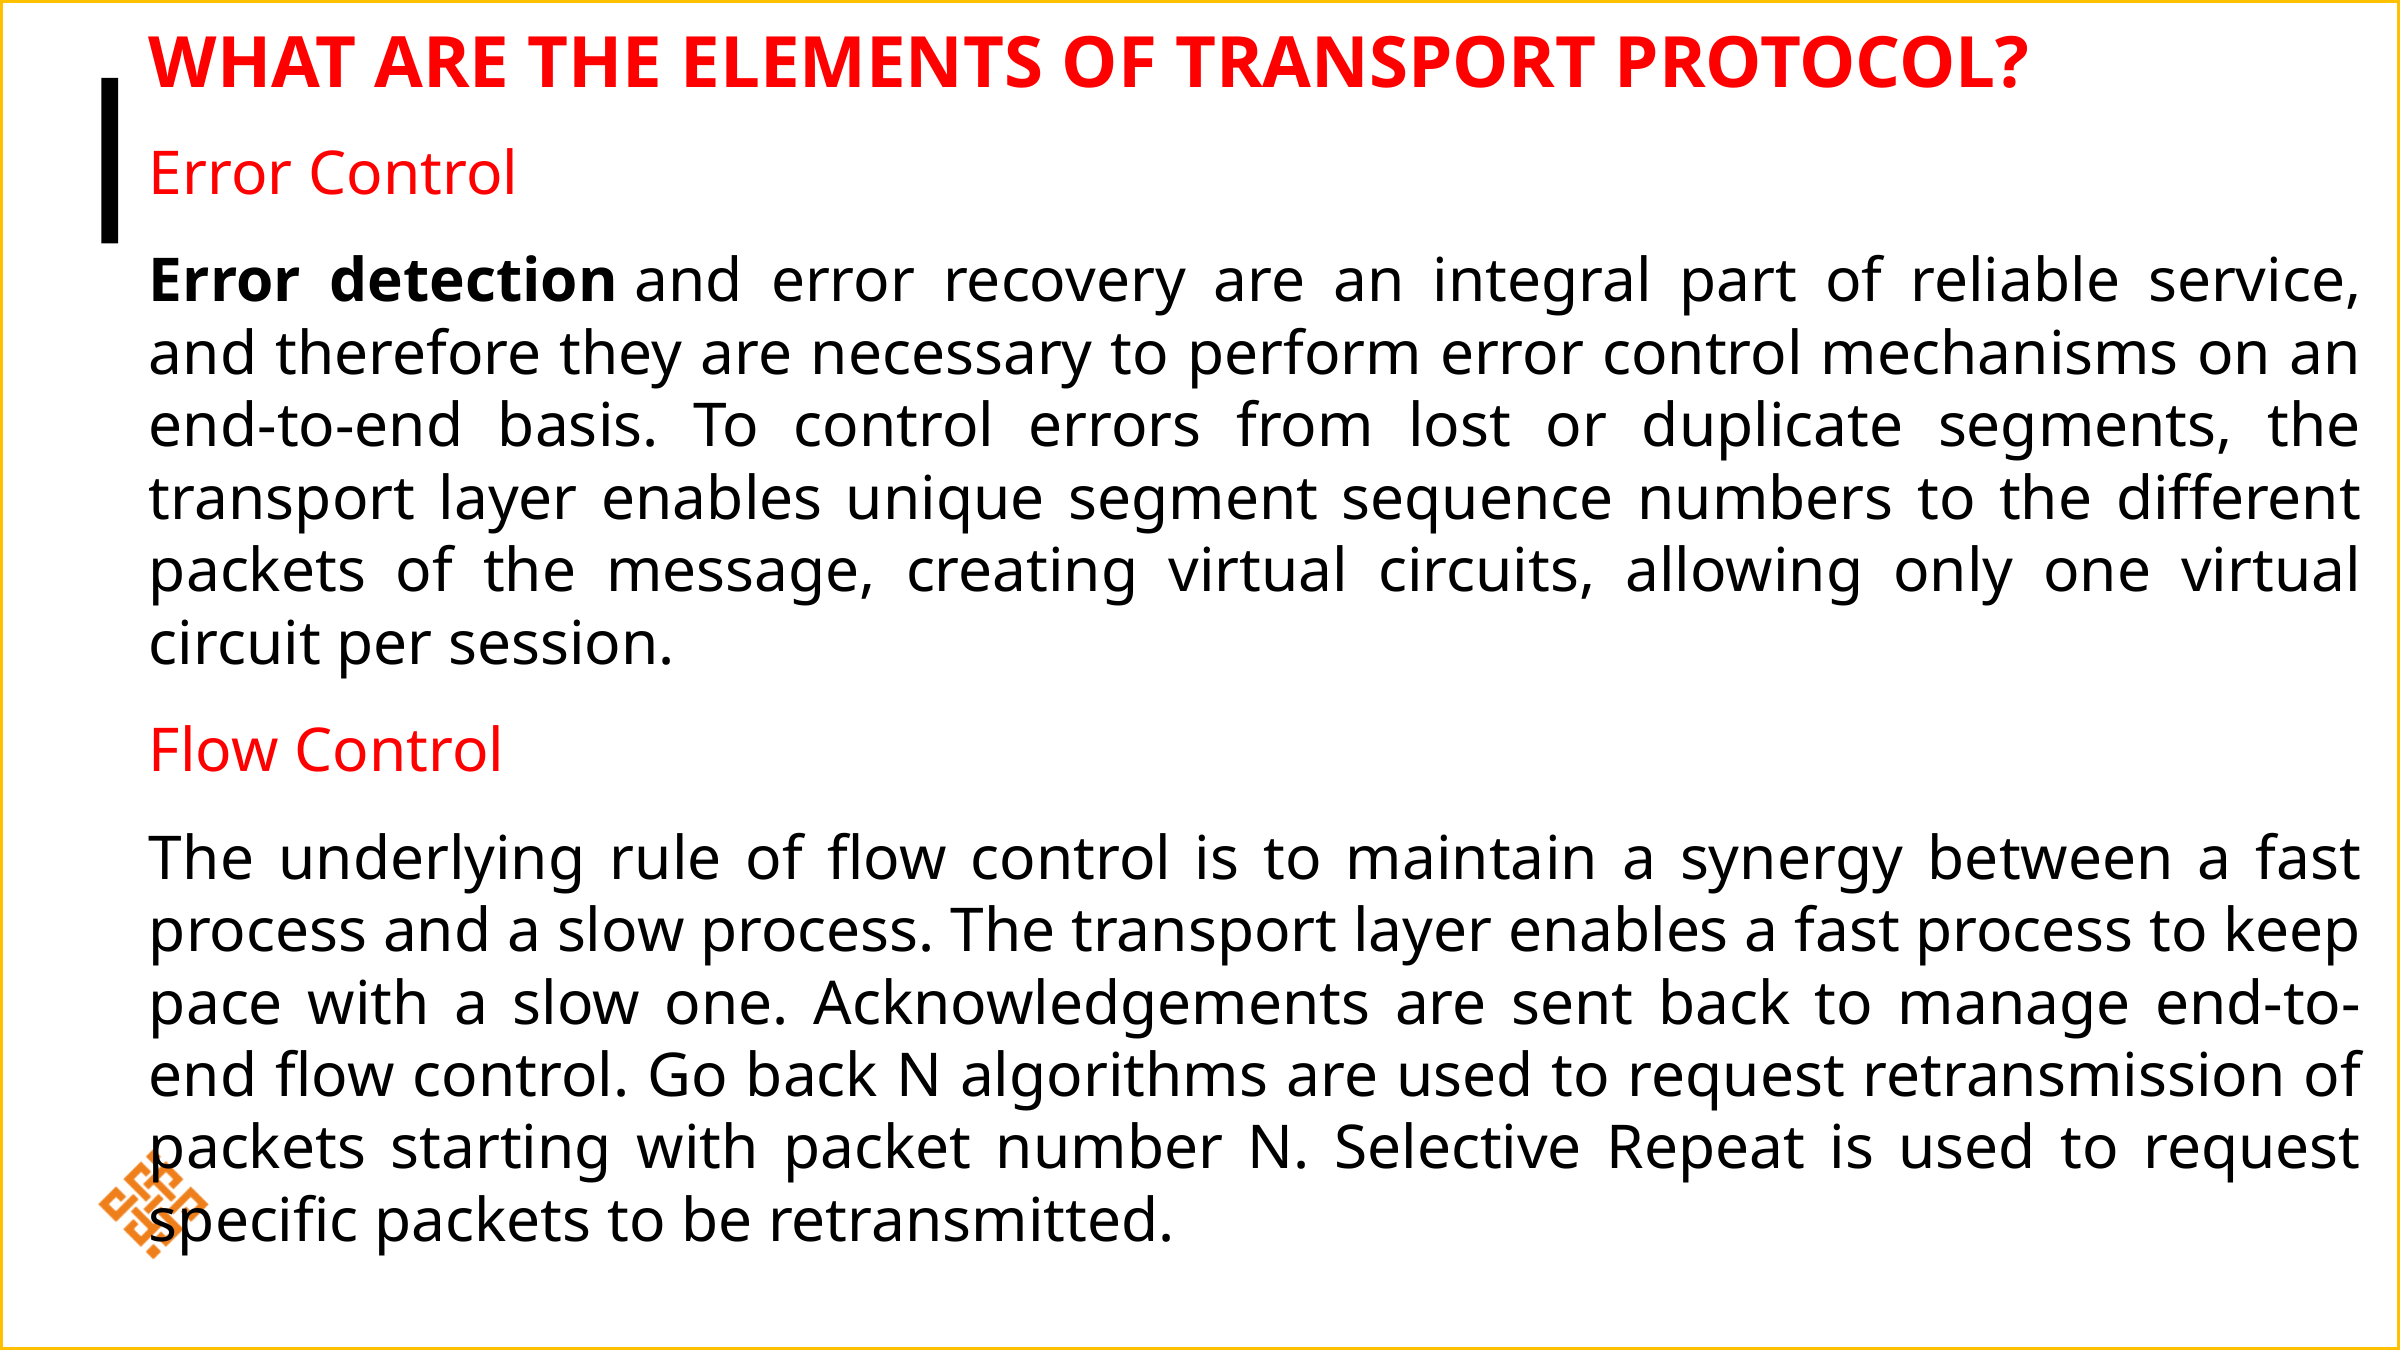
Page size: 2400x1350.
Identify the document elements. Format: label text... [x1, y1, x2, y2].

title What are the elements of Transport Protocol? [130, 19, 2175, 125]
picture [75, 1058, 235, 1350]
list Error Control Error detection and error recovery are an integral part of reliable service, and therefore they are necessary to perform error control mechanisms on an end-to-end basis. To control errors from lost or duplicate segments, the transport layer enables unique segment sequence numbers to the different packets of the message, creating virtual circuits, allowing only one virtual circuit per session. Flow Control The underlying rule of flow control is to maintain a synergy between a fast process and a slow process. The transport layer enables a fast process to keep pace with a slow one. Acknowledgements are sent back to manage end-to-end flow control. Go back N algorithms are used to request retransmission of packets starting with packet number N. Selective Repeat is used to request specific packets to be retransmitted. [130, 125, 2382, 1108]
